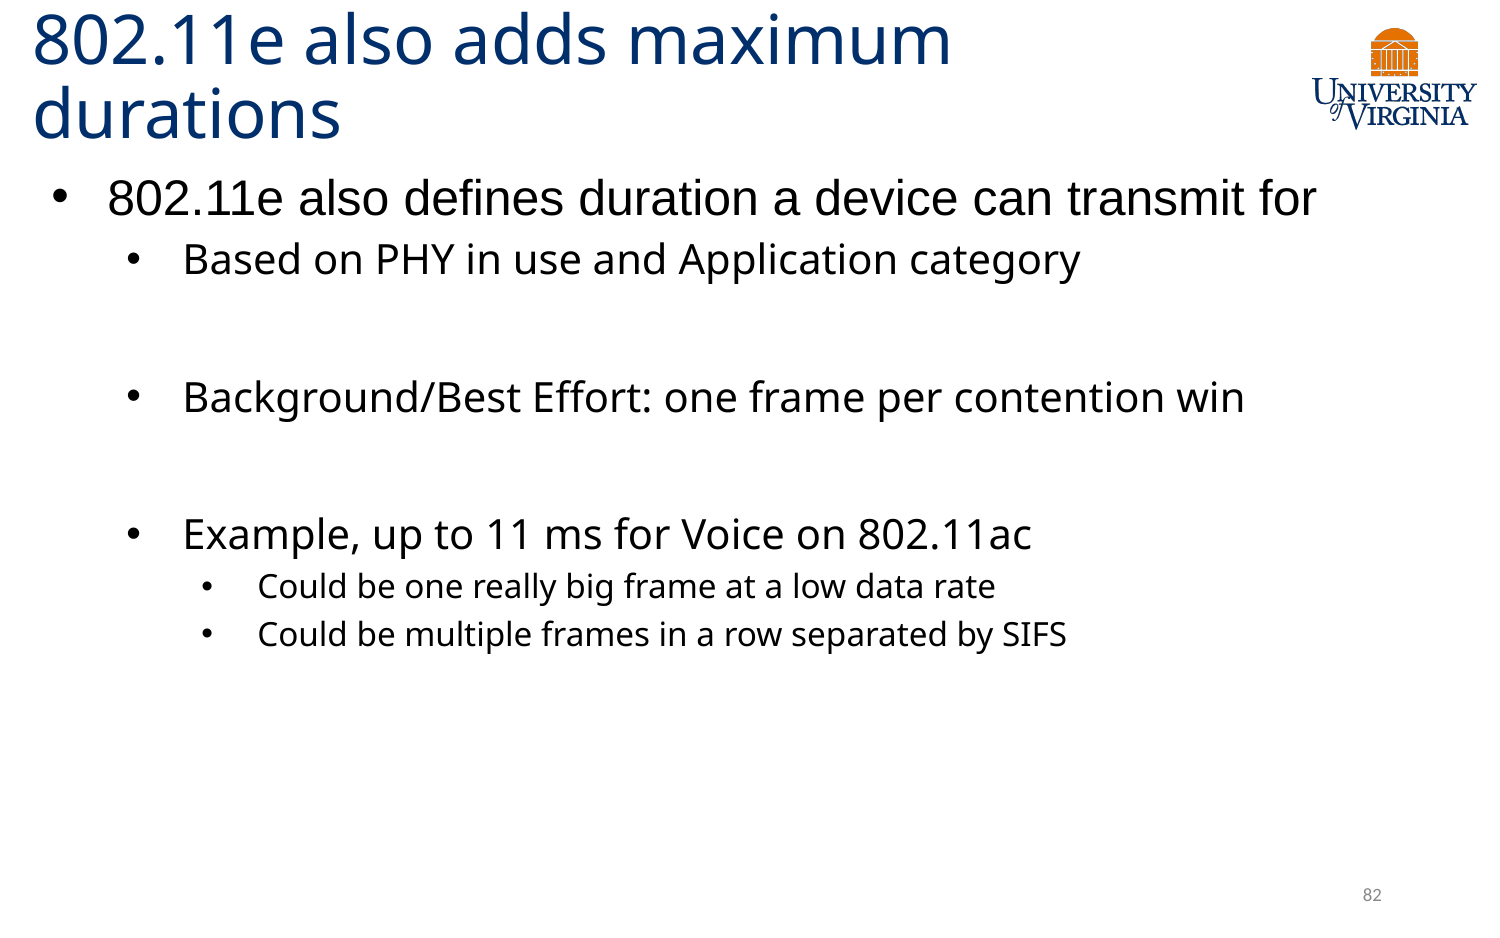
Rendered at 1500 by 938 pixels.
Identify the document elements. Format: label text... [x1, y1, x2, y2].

slide_number 82 [1059, 868, 1397, 919]
list 802.11e also defines duration a device can transmit for Based on PHY in use and Application category Background/Best Effort: one frame per contention win Example, up to 11 ms for Voice on 802.11ac Could be one really big frame at a low data rate Could be multiple frames in a row separated by SIFS [17, 157, 1483, 845]
title 802.11e also adds maximum durations [17, 14, 1297, 145]
picture [1312, 28, 1477, 130]
